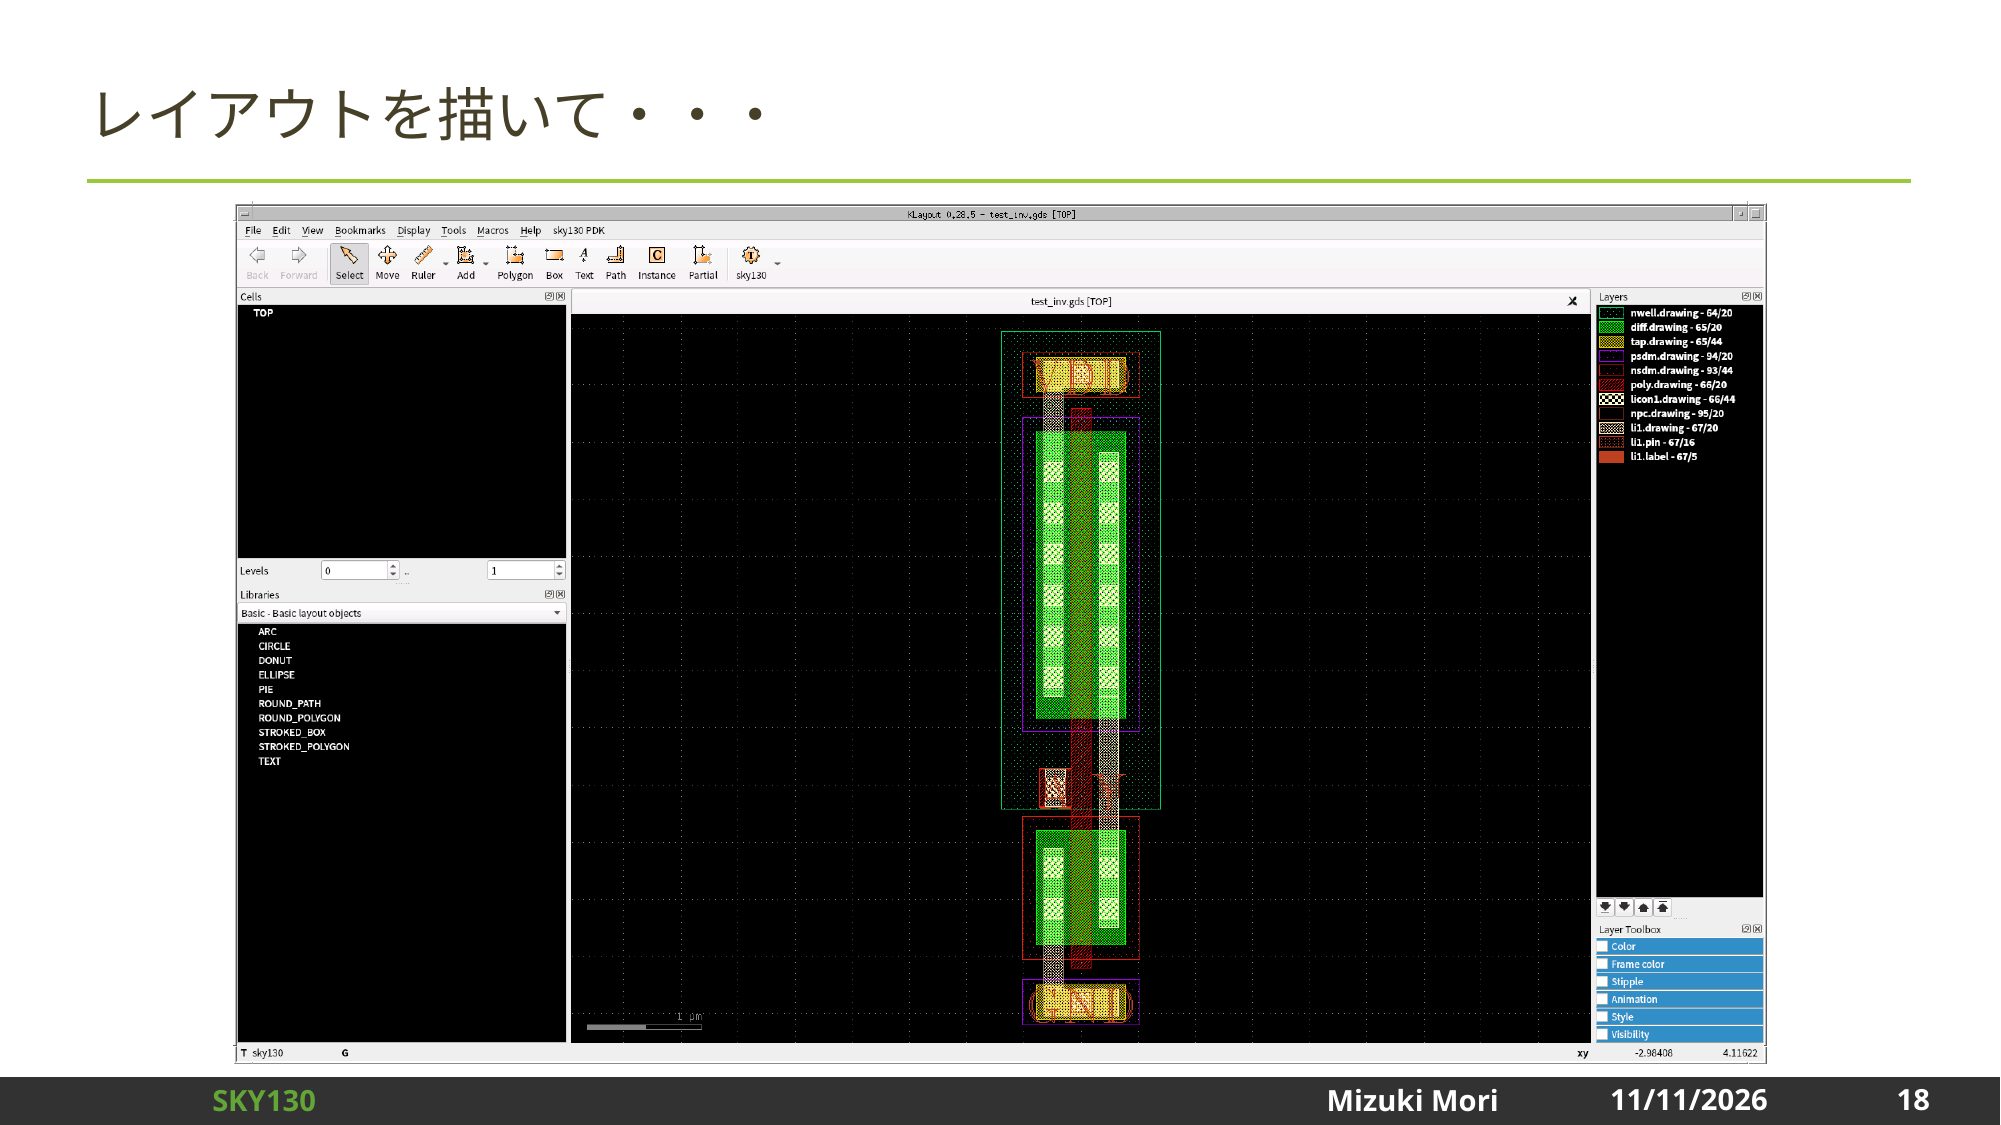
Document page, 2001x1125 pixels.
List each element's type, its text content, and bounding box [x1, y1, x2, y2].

picture [0, 1077, 1550, 1125]
title レイアウトを描いて・・・ [72, 70, 1912, 163]
slide_number 18 [1826, 1076, 2000, 1125]
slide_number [1550, 1077, 1826, 1125]
picture [233, 201, 1767, 1064]
